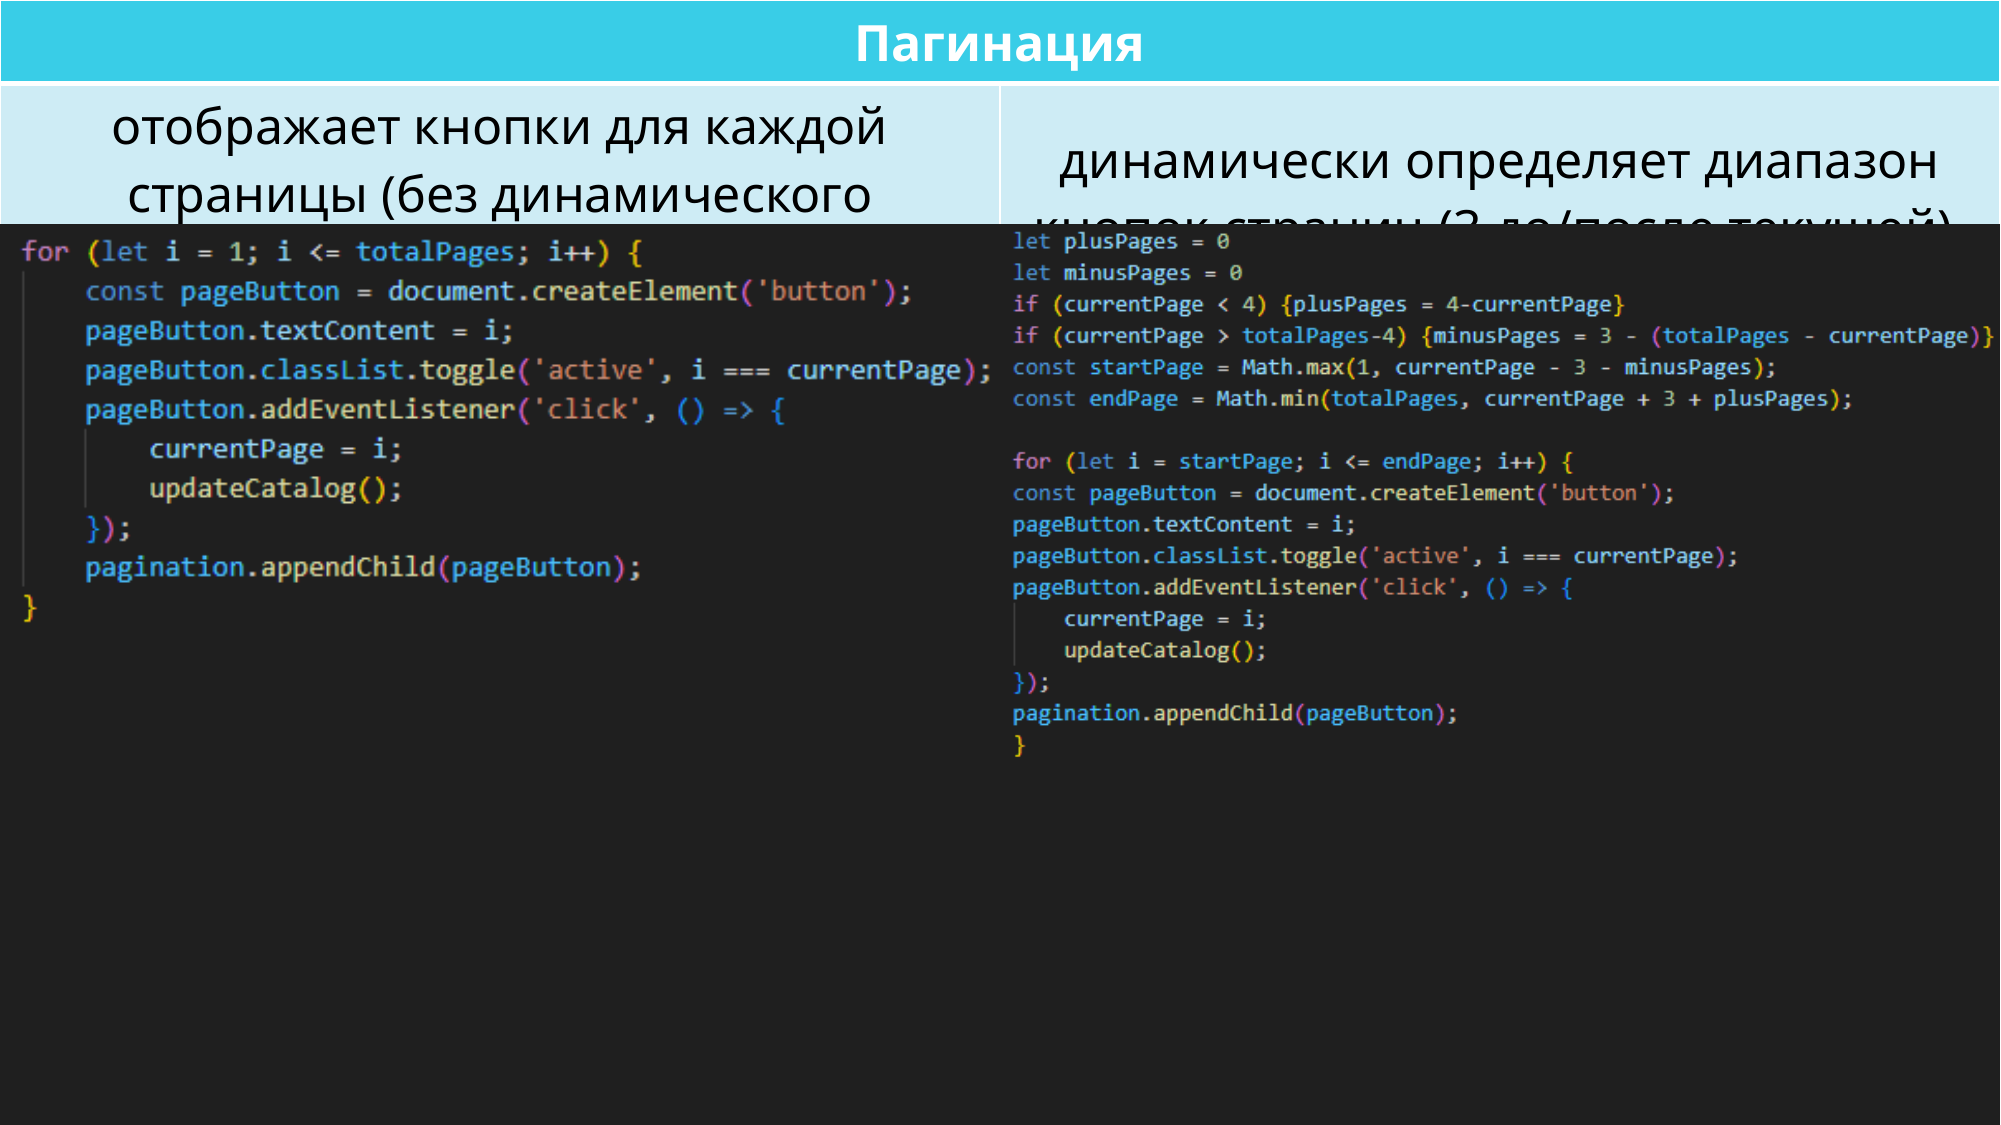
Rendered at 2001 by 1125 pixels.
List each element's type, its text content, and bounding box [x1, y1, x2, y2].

table_cell отображает кнопки для каждой страницы (без динамического диапазона). [1, 86, 999, 224]
table_cell динамически определяет диапазон кнопок страниц (3 до/после текущей). [1001, 86, 1999, 224]
table_header Пагинация [1, 1, 1999, 81]
picture [0, 224, 2000, 767]
